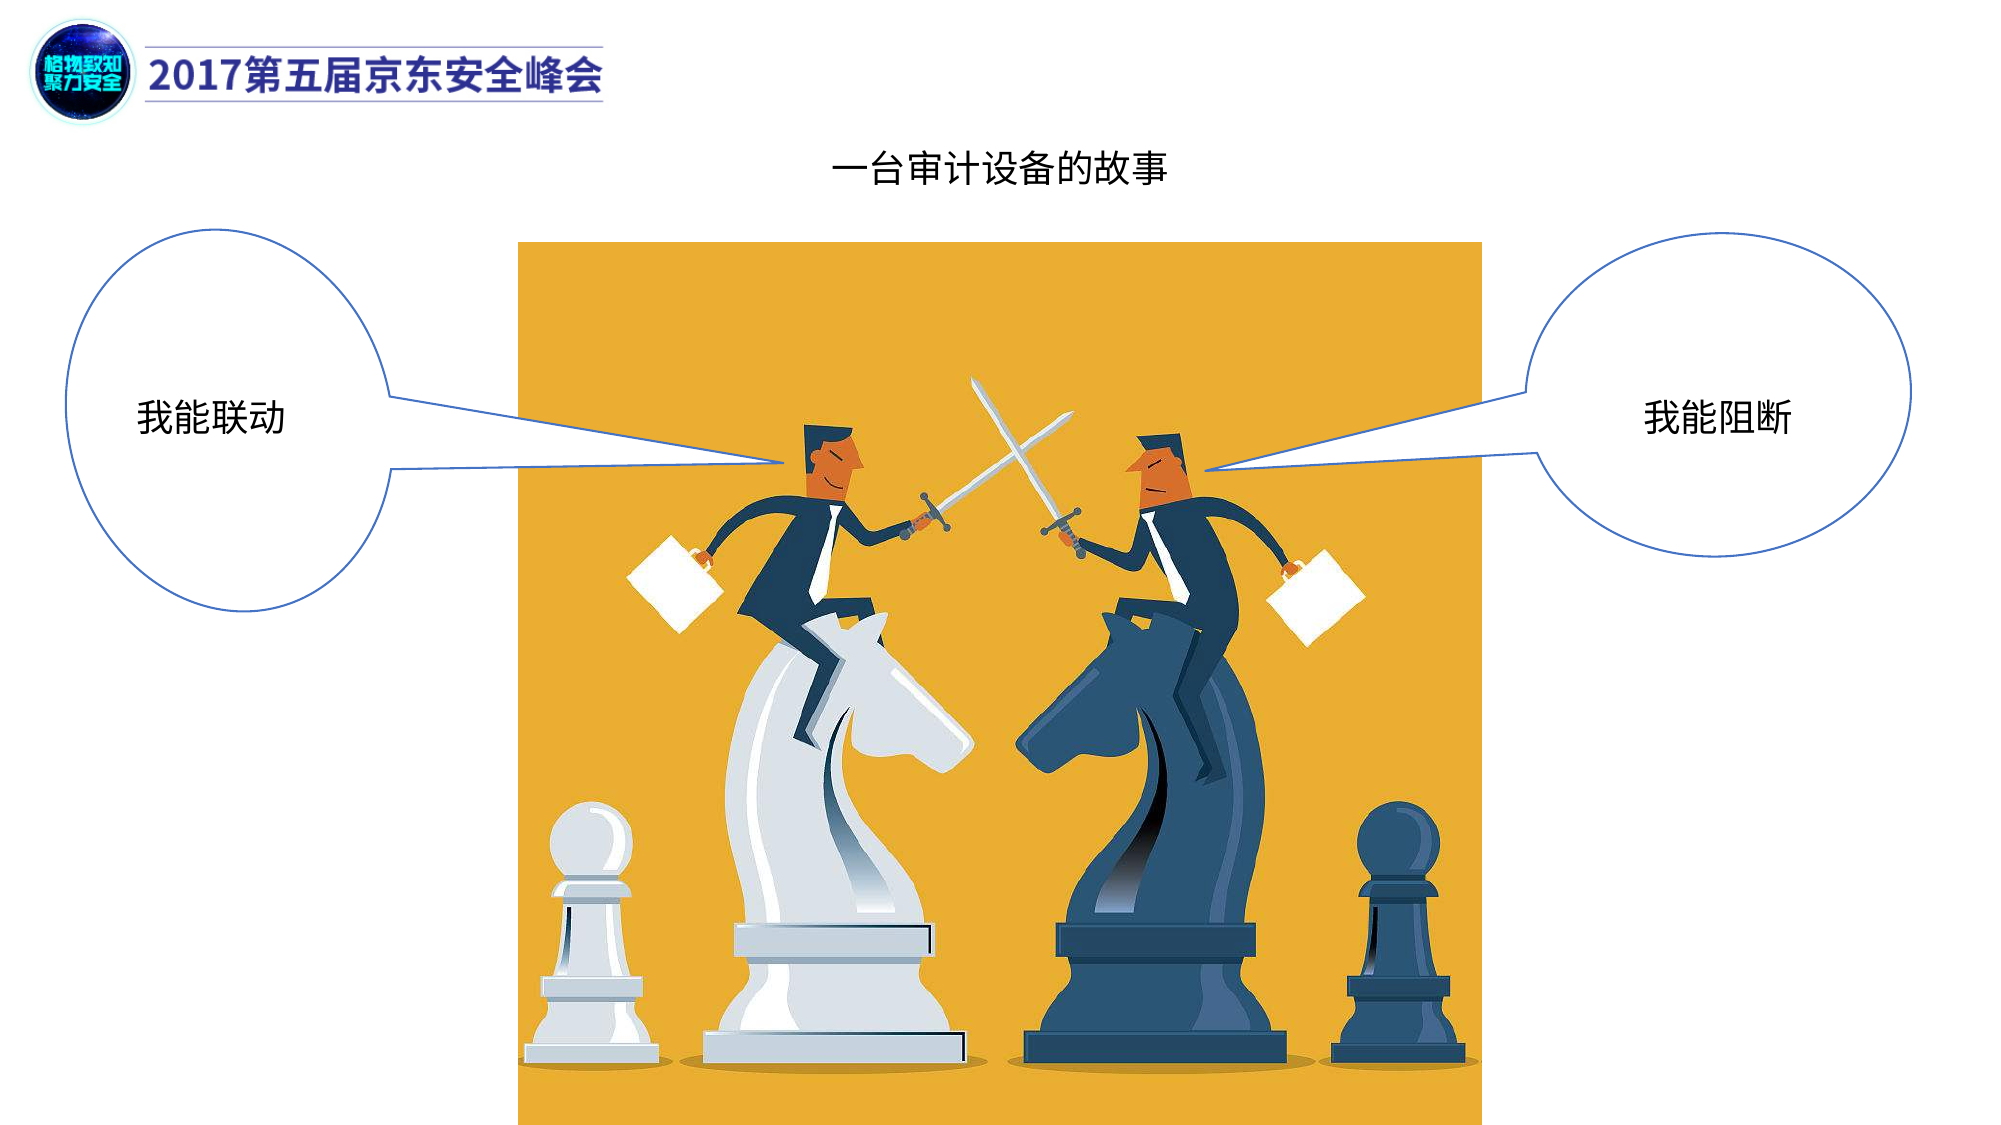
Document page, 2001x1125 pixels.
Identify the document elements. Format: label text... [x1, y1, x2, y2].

picture [0, 0, 2001, 1125]
text_box 我能阻断 [1635, 386, 1801, 447]
text_box [65, 229, 518, 612]
text_box 我能联动 [128, 386, 294, 447]
text_box 一台审计设备的故事 [823, 137, 1177, 198]
text_box [1482, 233, 1911, 557]
